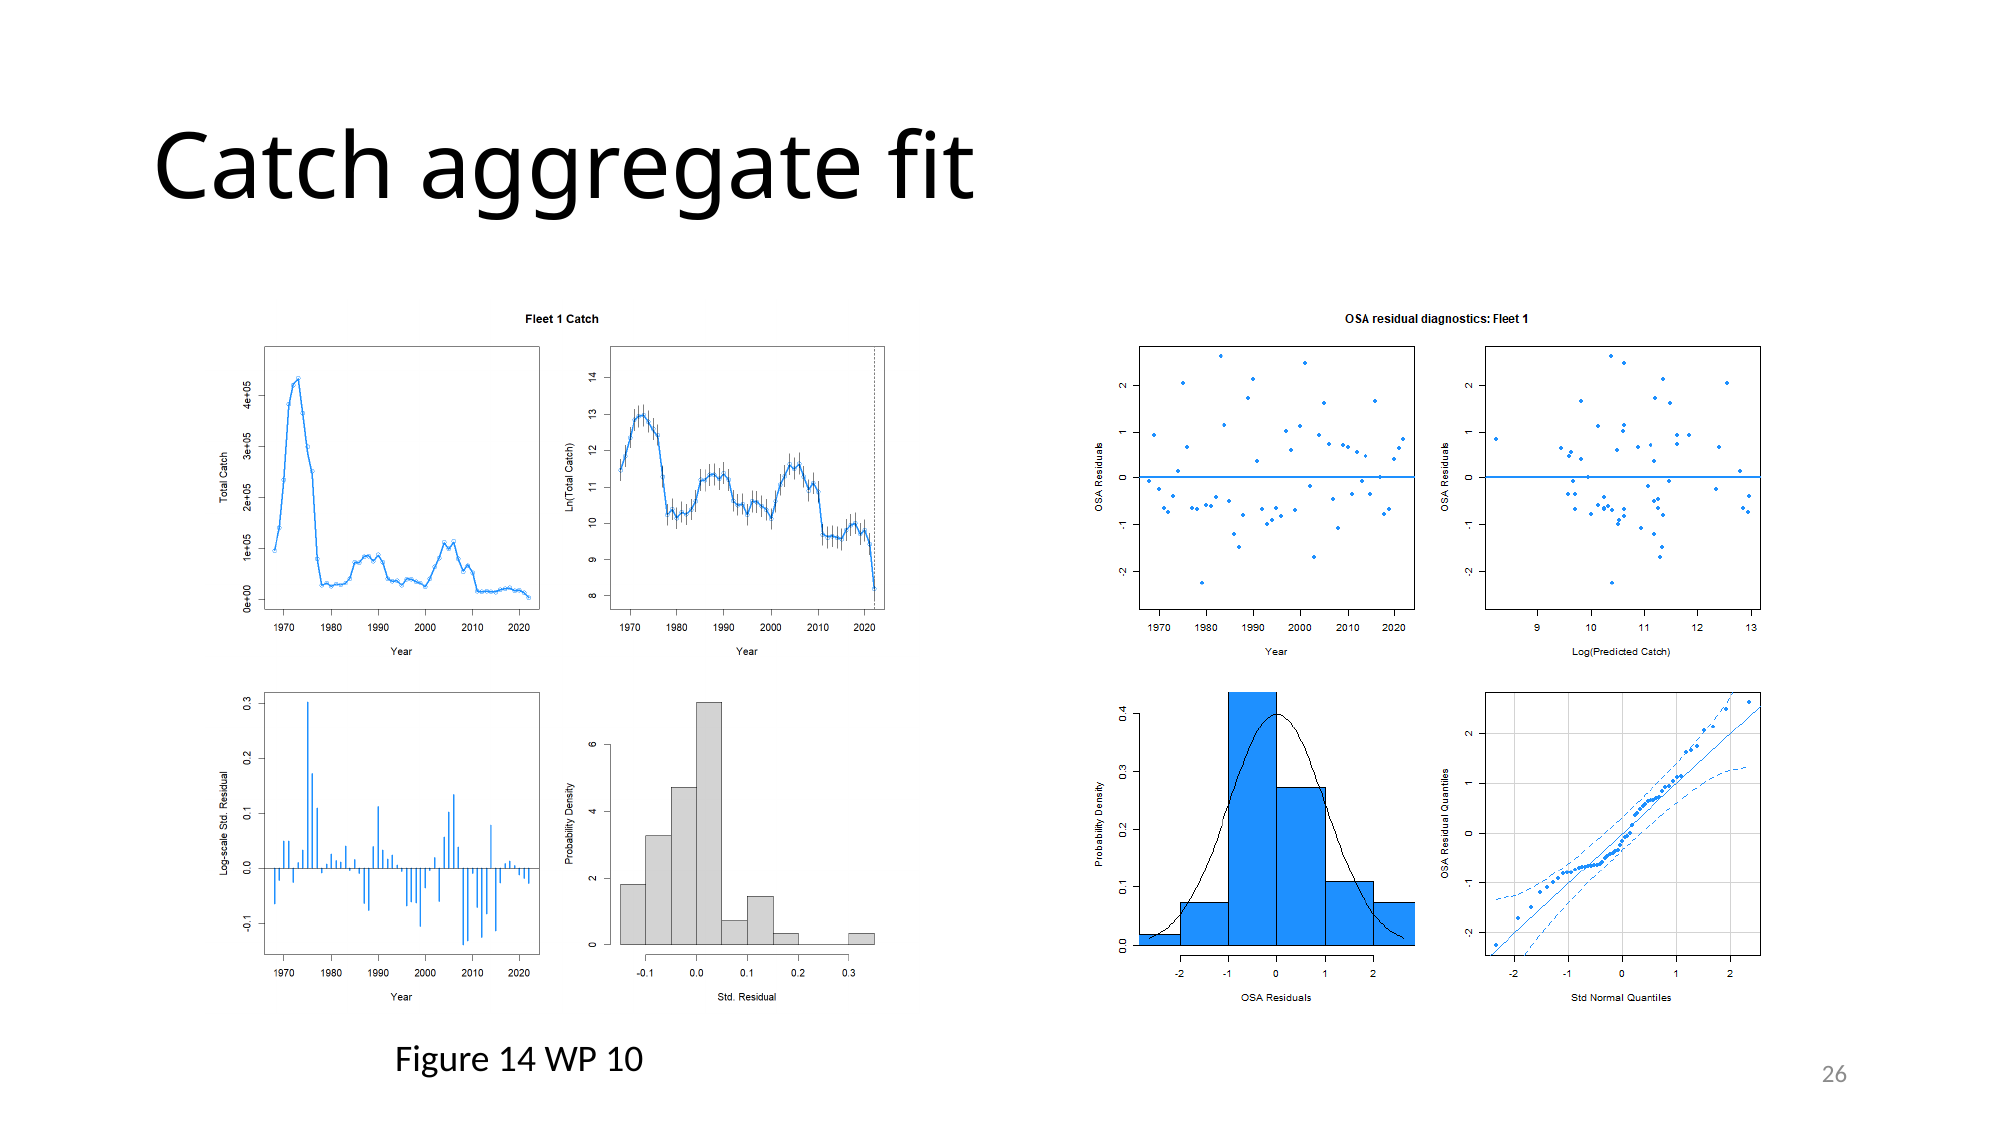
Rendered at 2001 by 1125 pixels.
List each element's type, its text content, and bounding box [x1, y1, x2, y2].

title Catch aggregate fit [137, 59, 1863, 278]
slide_number 26 [1412, 1042, 1863, 1103]
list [205, 299, 920, 1014]
text_box Figure 14 WP 10 [380, 1026, 745, 1087]
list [1080, 299, 1795, 1014]
